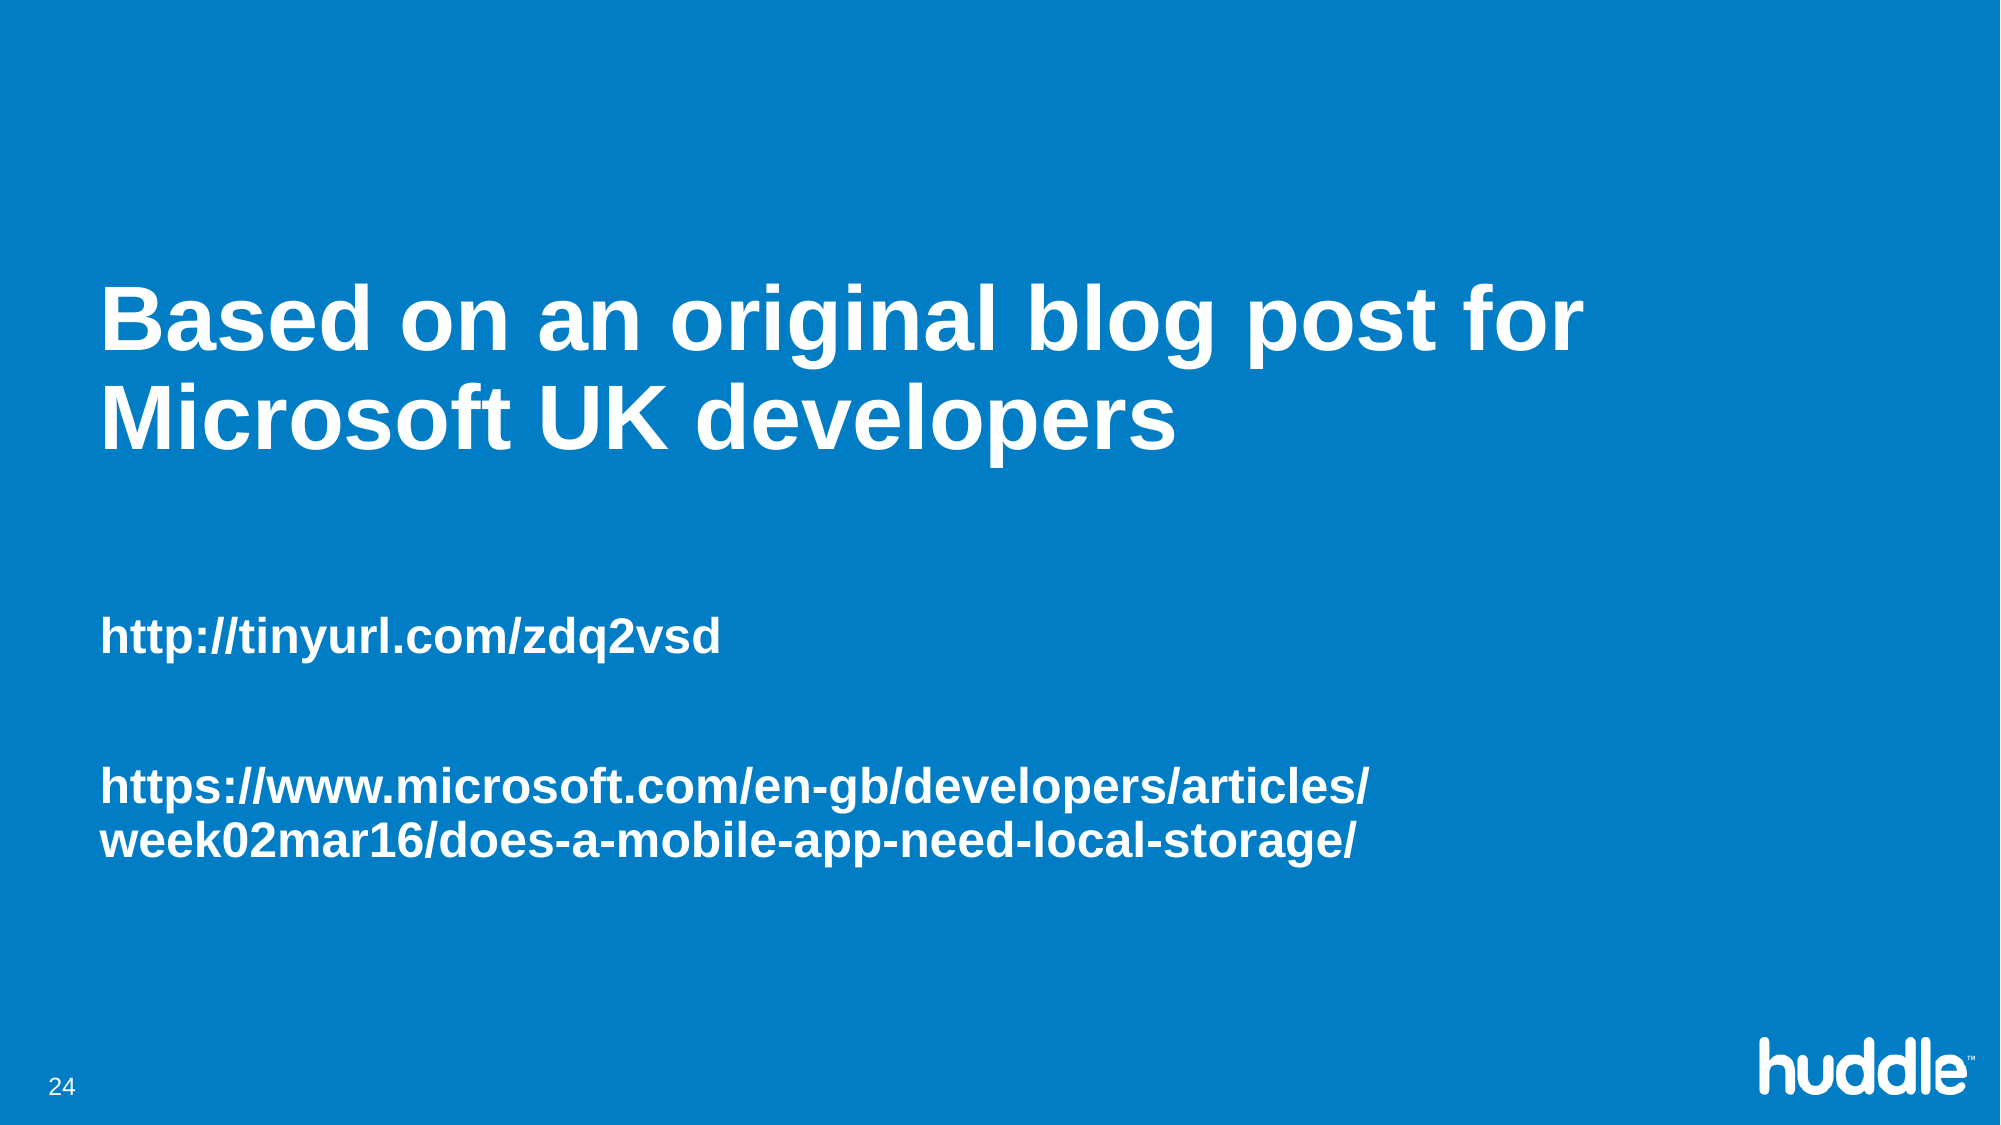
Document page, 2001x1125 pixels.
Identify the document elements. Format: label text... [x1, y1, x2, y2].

subtitle Based on an original blog post for Microsoft UK developers http://tinyurl.com/zdq2vsd https://www.microsoft.com/en-gb/developers/articles/week02mar16/does-a-mobile-app-need-local-storage/ [84, 209, 1731, 930]
picture [1751, 1033, 1981, 1099]
